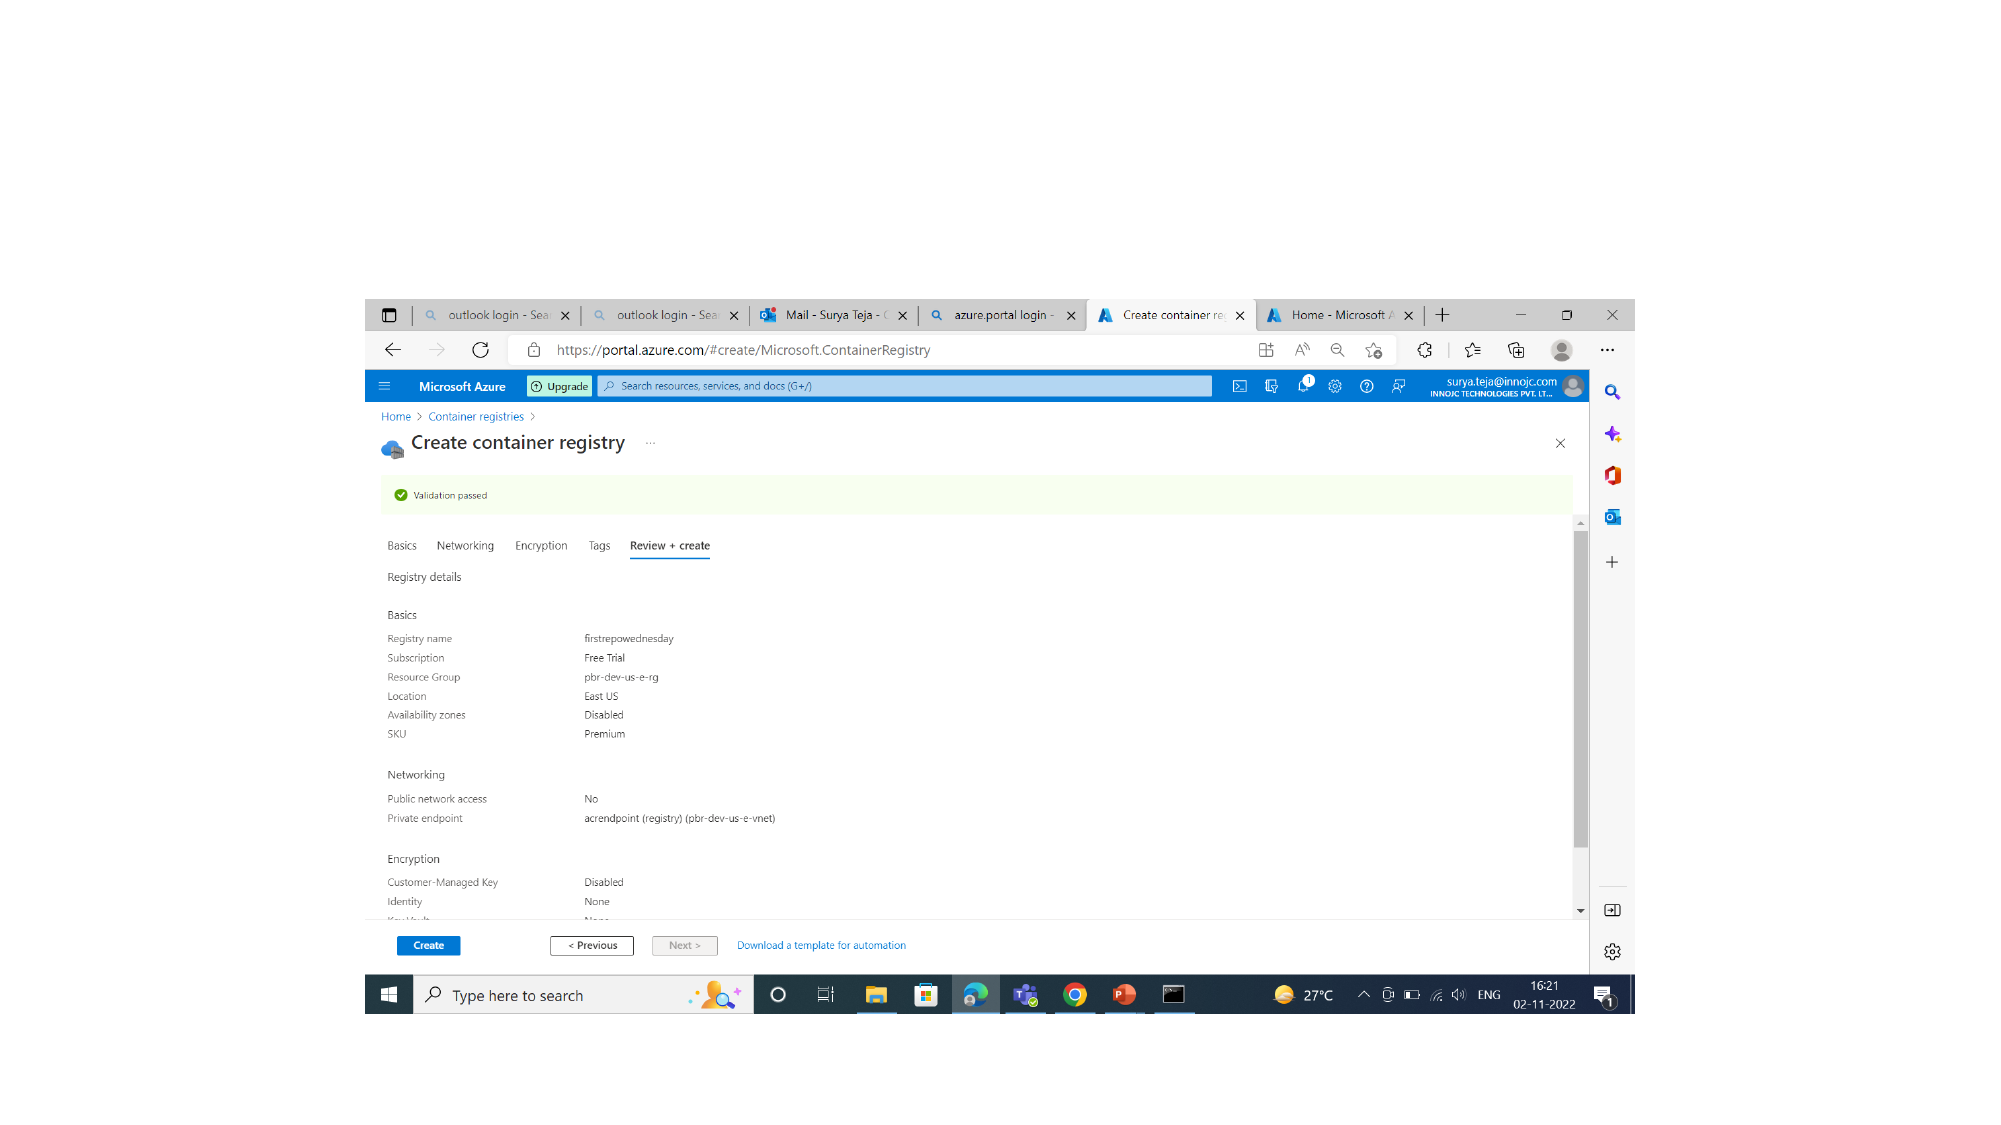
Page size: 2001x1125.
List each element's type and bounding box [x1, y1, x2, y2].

list [365, 299, 1635, 1014]
